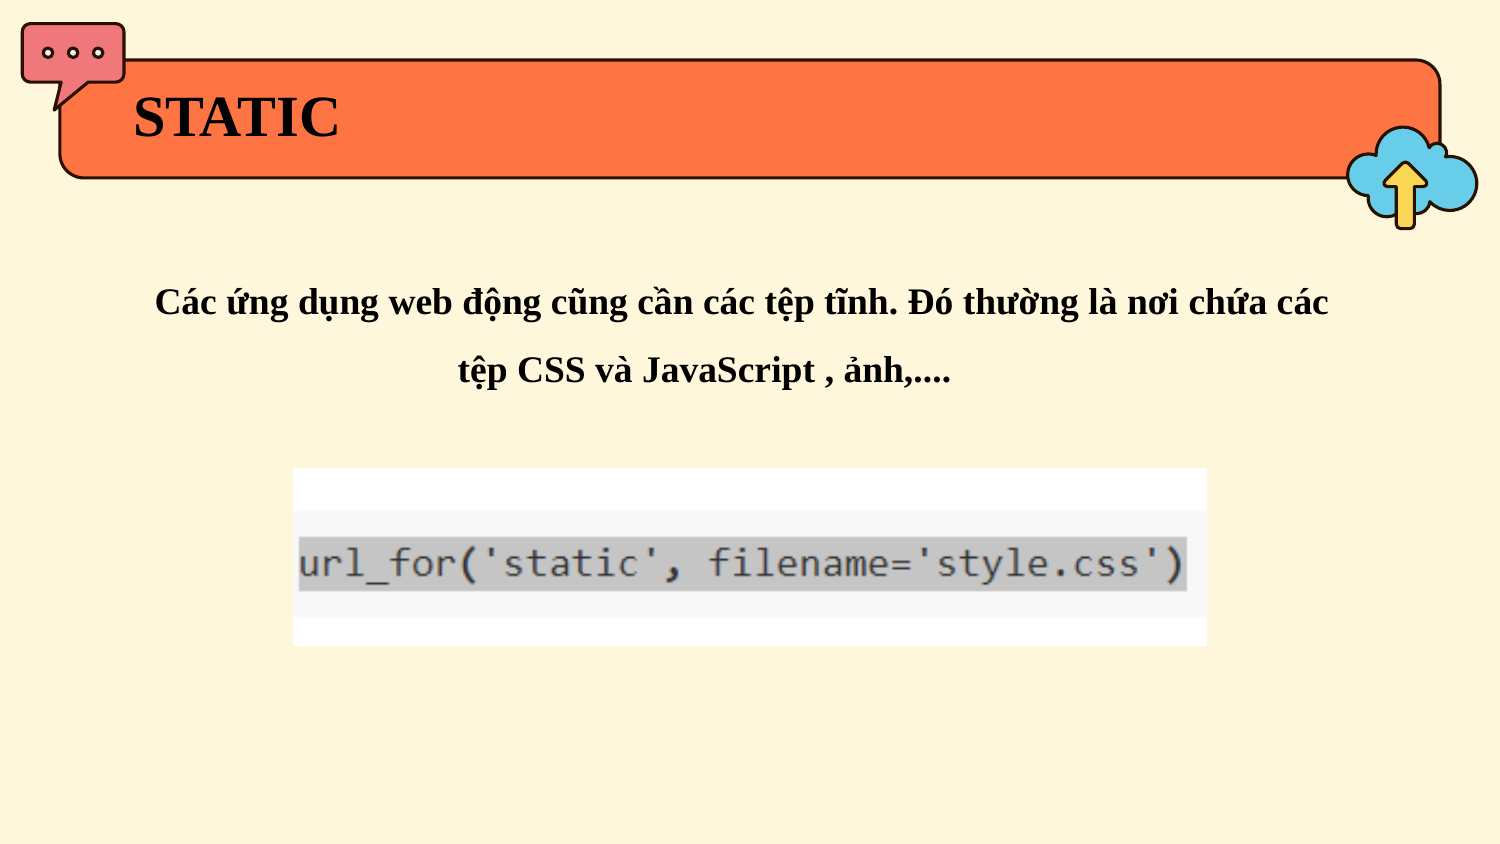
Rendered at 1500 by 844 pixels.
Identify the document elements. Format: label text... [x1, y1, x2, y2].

text_box Các ứng dụng web động cũng cần các tệp tĩnh. Đó thường là nơi chứa các tệp CSS và JavaScript , ảnh,.... [41, 247, 1368, 398]
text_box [21, 23, 125, 111]
title STATIC [118, 63, 1382, 161]
picture [293, 468, 1207, 647]
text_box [1347, 126, 1483, 229]
text_box [130, 59, 1440, 125]
text_box [59, 119, 1342, 178]
